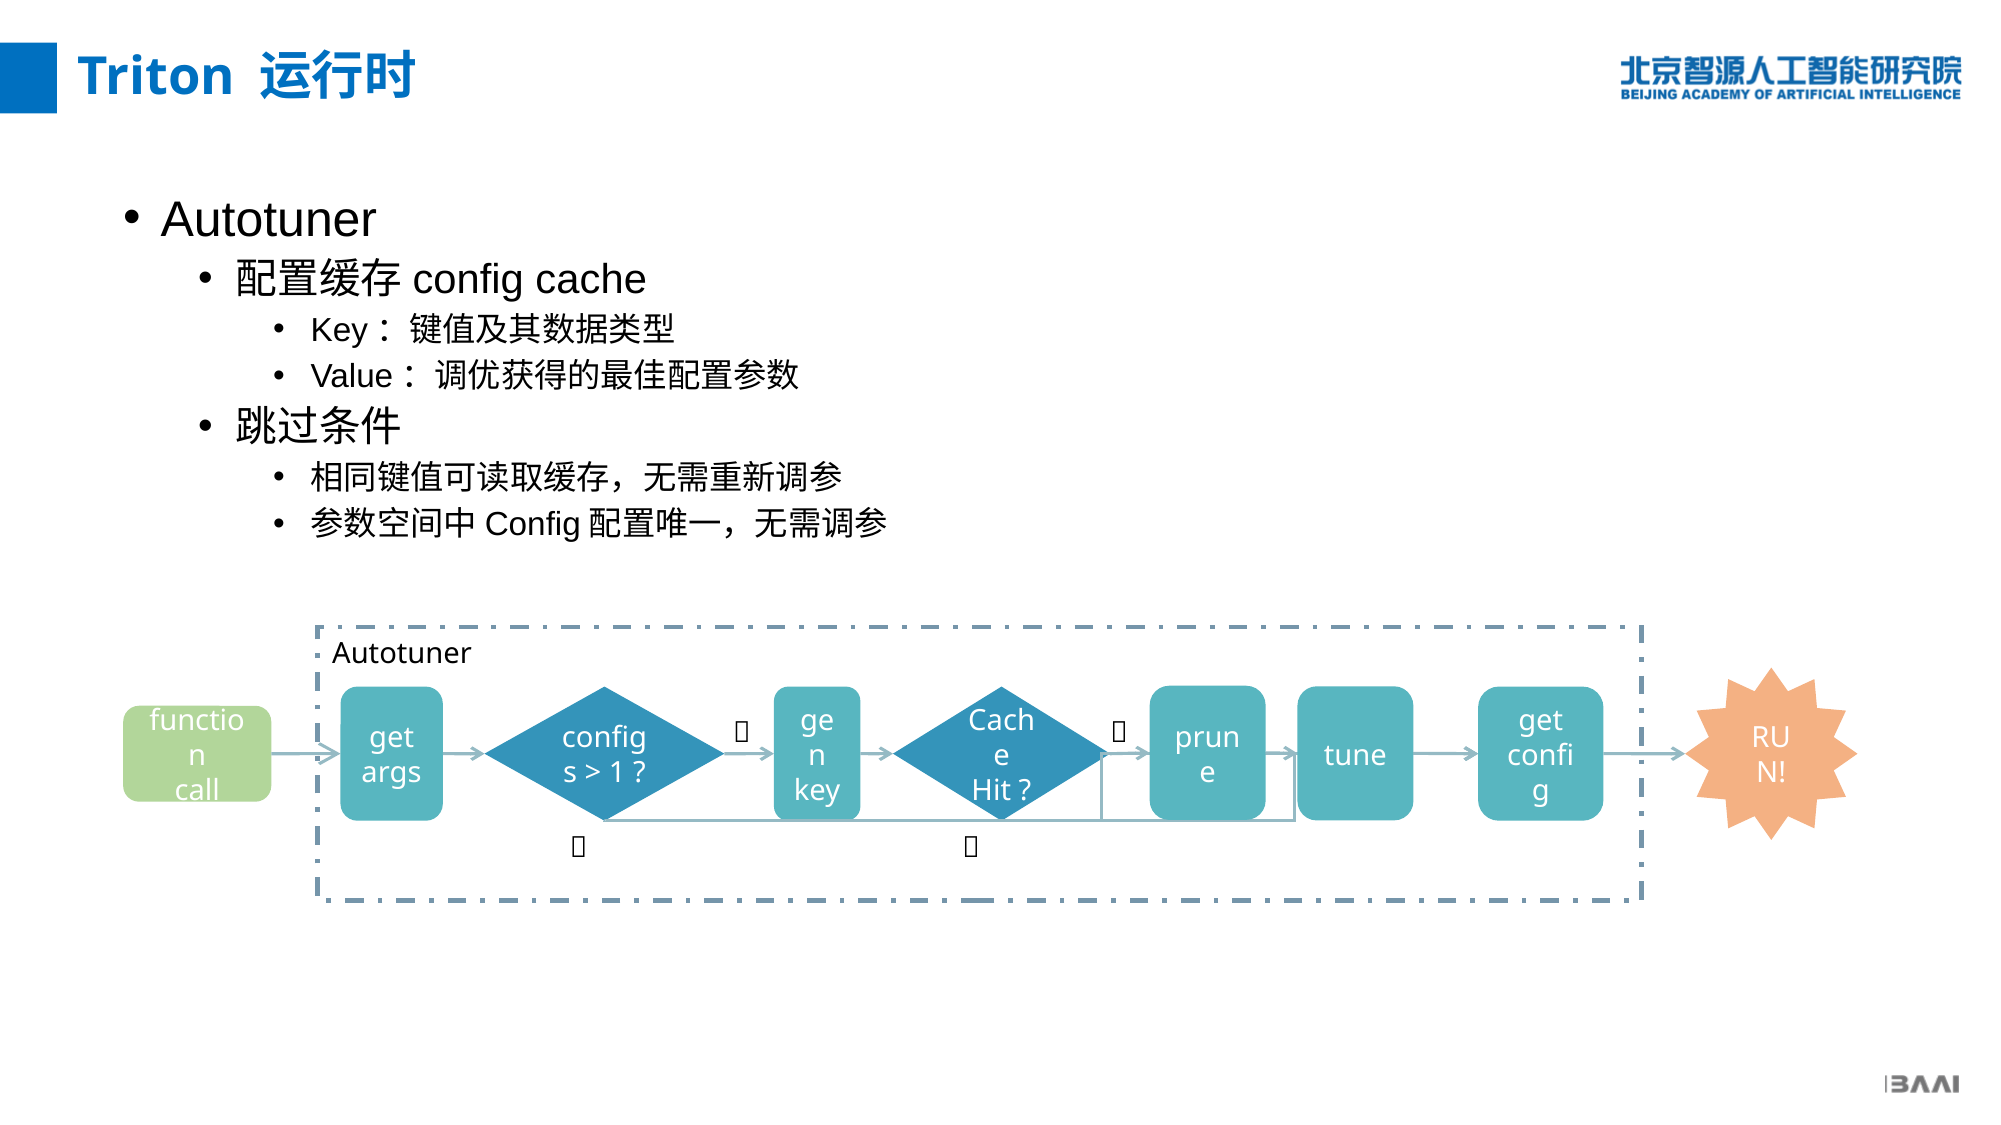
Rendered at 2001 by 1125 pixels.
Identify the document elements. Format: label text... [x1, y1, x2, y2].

picture [1880, 1073, 1963, 1095]
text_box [123, 626, 1858, 901]
list Triton 运行时 [77, 49, 1588, 107]
picture [1613, 38, 1972, 117]
